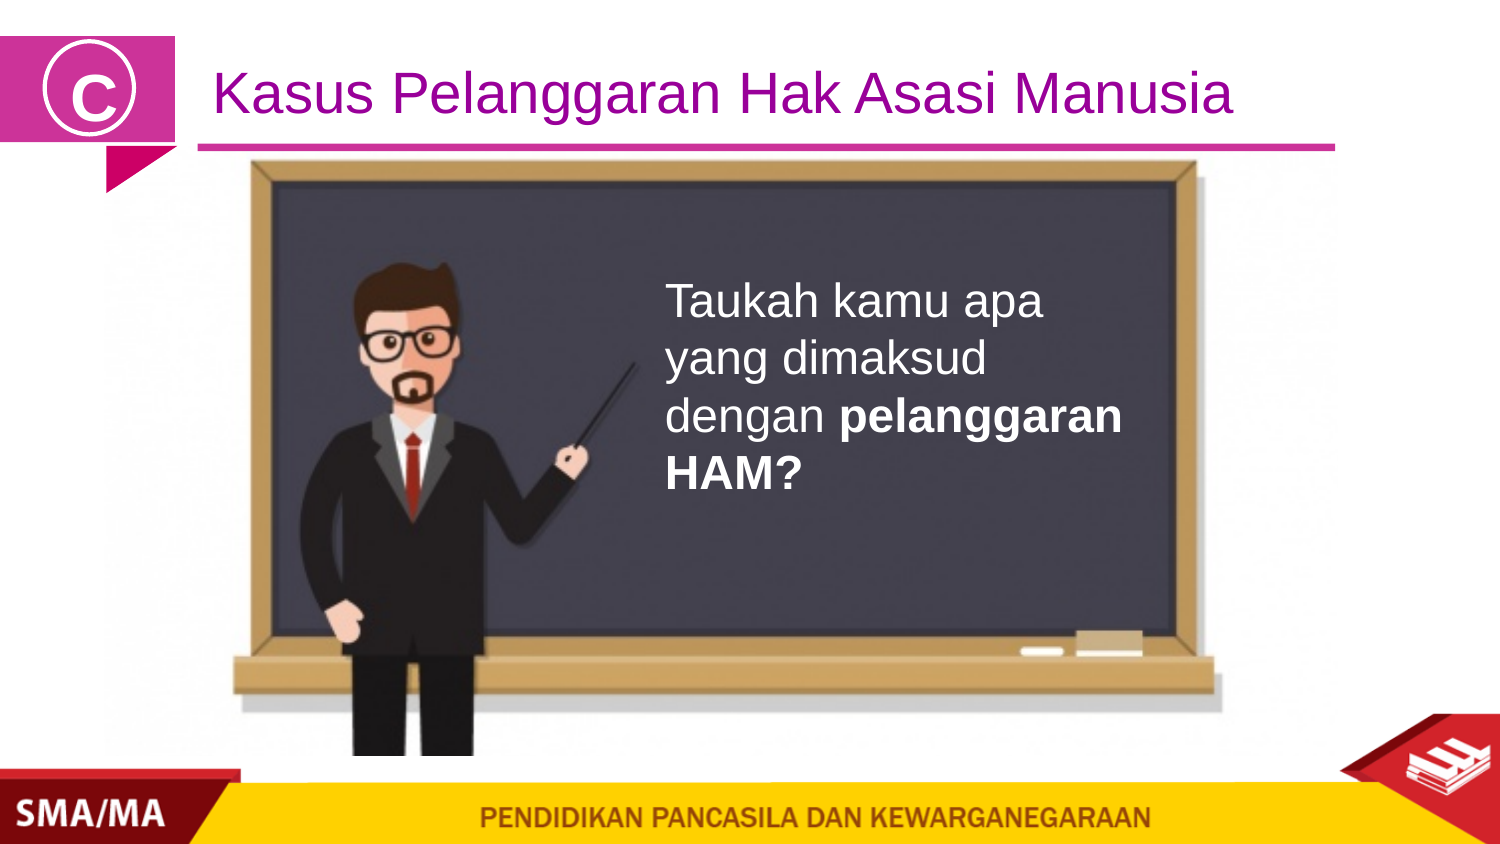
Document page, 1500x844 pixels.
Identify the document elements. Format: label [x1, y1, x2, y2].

picture [0, 708, 1500, 844]
text_box [104, 202, 1338, 756]
text_box [0, 35, 1426, 194]
